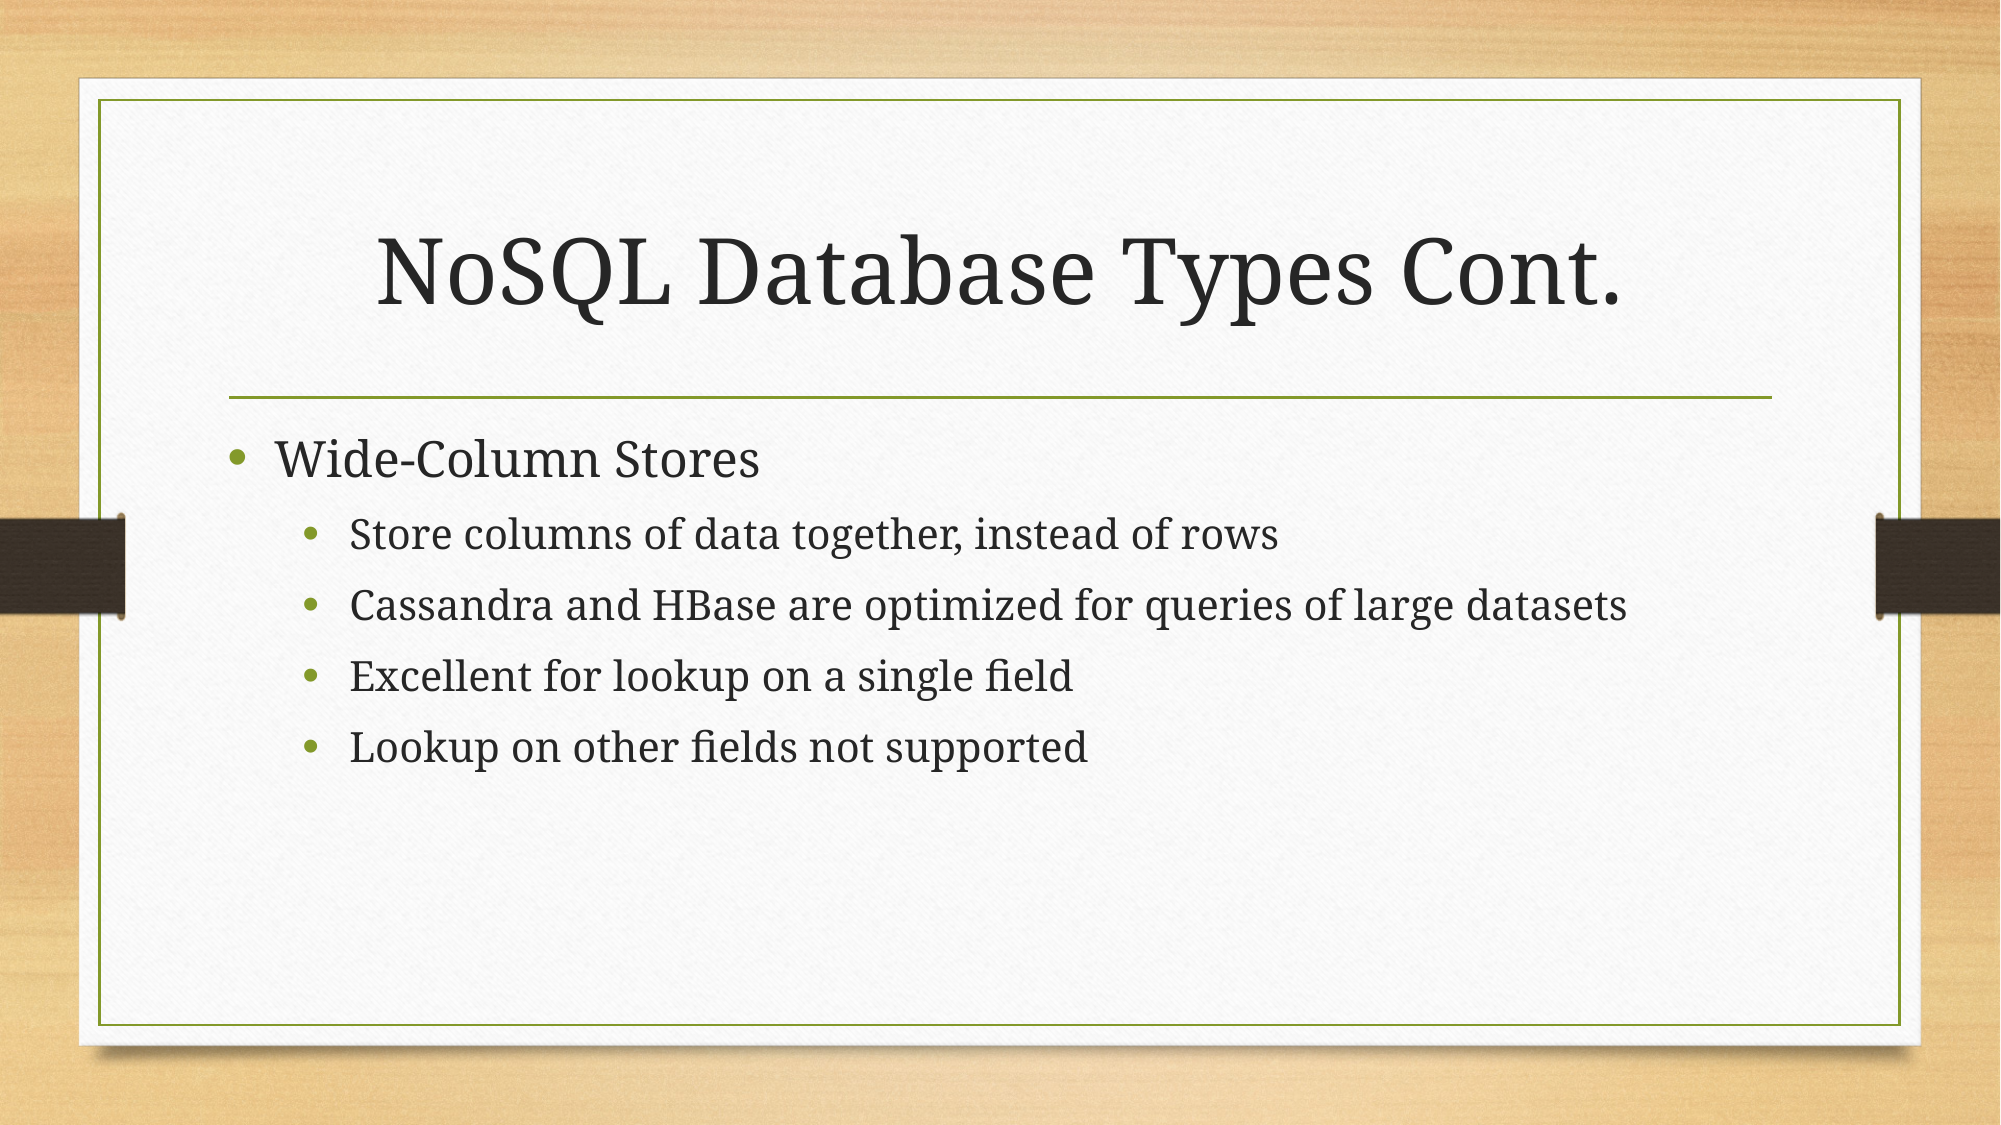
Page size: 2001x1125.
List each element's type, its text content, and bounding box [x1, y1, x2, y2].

list Wide-Column Stores Store columns of data together, instead of rows Cassandra and HBase are optimized for queries of large datasets Excellent for lookup on a single field Lookup on other fields not supported [212, 419, 1788, 964]
title NoSQL Database Types Cont. [212, 161, 1788, 375]
picture [0, 0, 2001, 1125]
